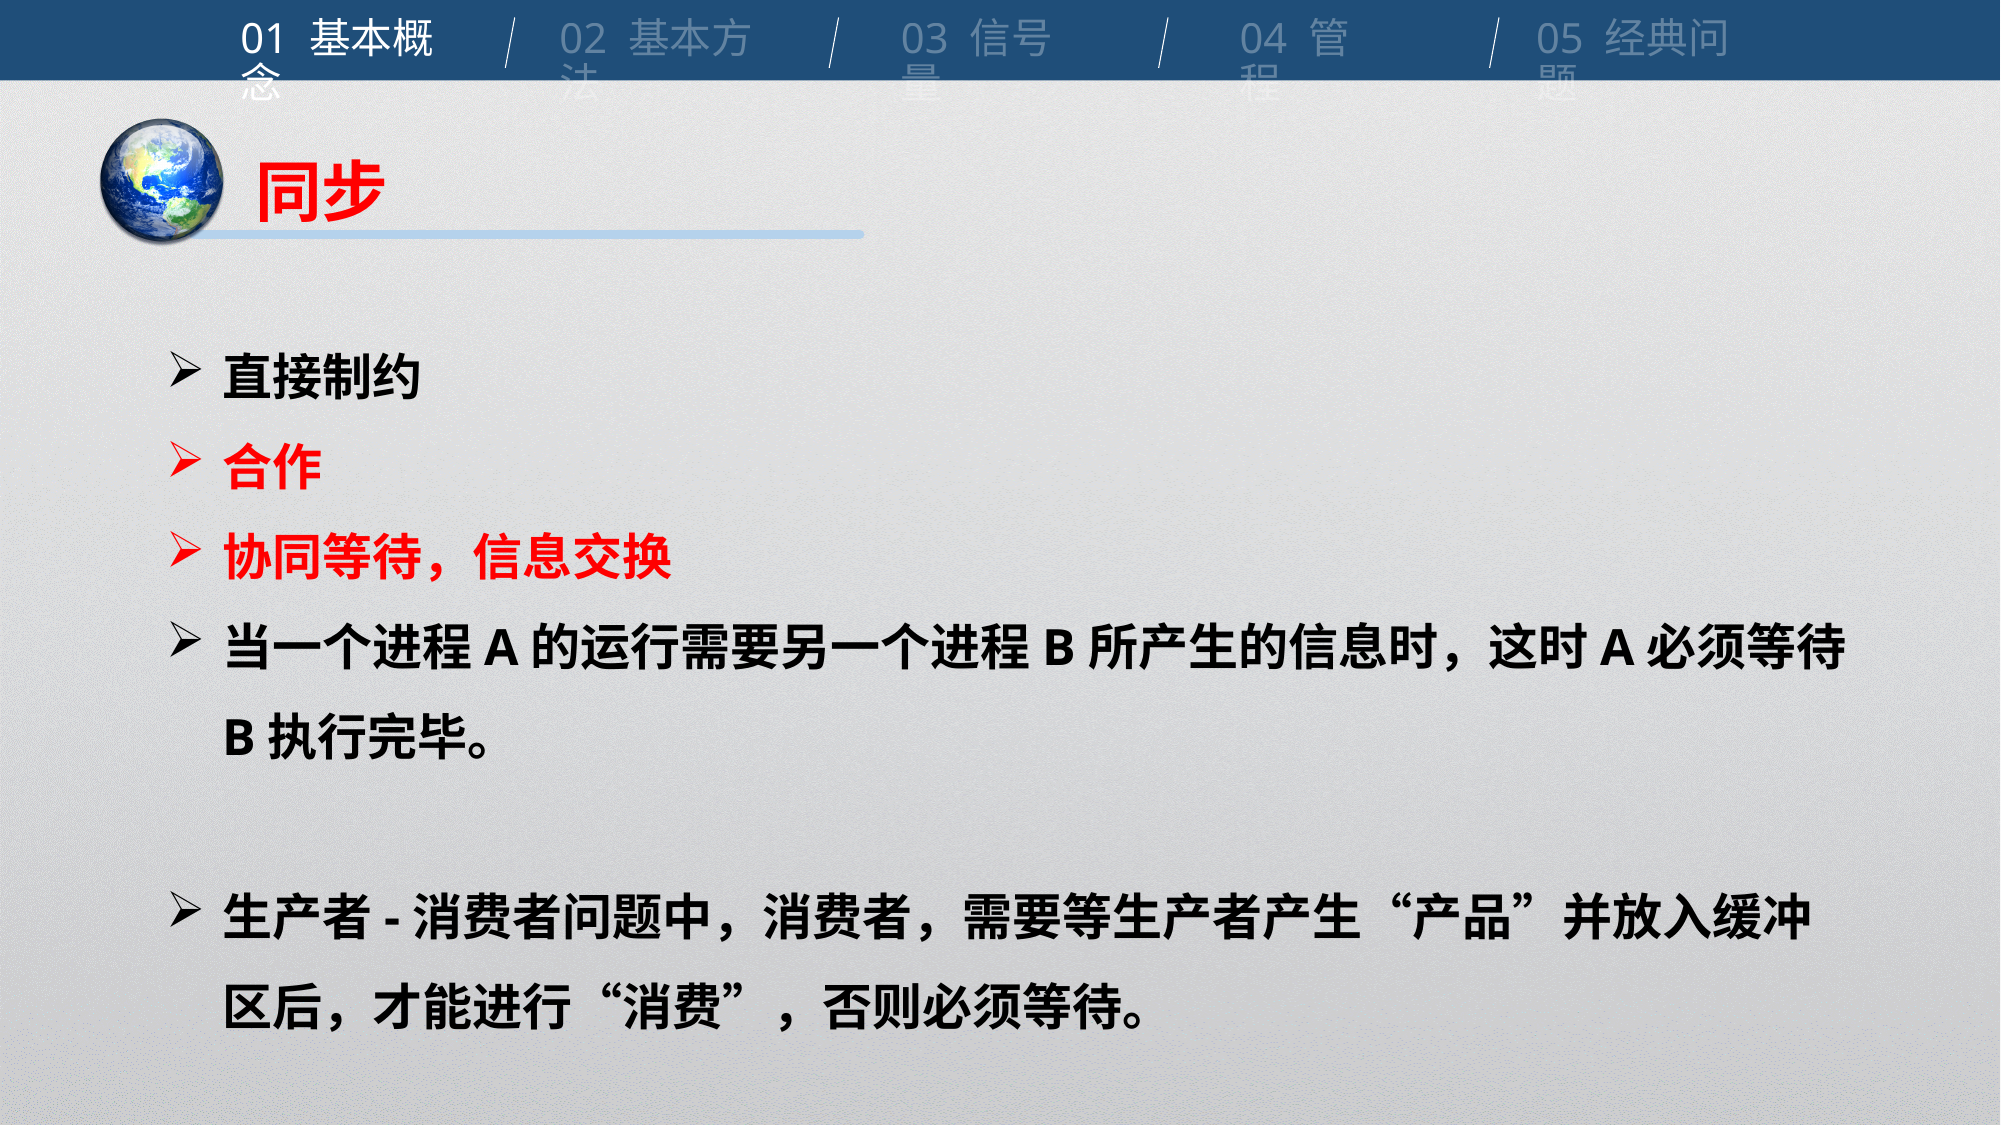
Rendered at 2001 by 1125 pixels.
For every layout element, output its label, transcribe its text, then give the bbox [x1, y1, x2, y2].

list 03 信号量 [886, 9, 1101, 71]
text_box 直接制约 合作 协同等待，信息交换 当一个进程A的运行需要另一个进程B所产生的信息时，这时A必须等待B执行完毕。 生产者-消费者问题中，消费者，需要等生产者产生“产品”并放入缓冲区后，才能进行“消费”，否则必须等待。 [151, 308, 1876, 1044]
list 05 经典问题 [1521, 10, 1779, 71]
list 04 管程 [1224, 9, 1398, 71]
list 02 基本方法 [544, 9, 802, 71]
picture [0, 0, 2001, 1125]
text_box 同步 [240, 142, 404, 238]
list 01 基本概念 [225, 9, 483, 71]
